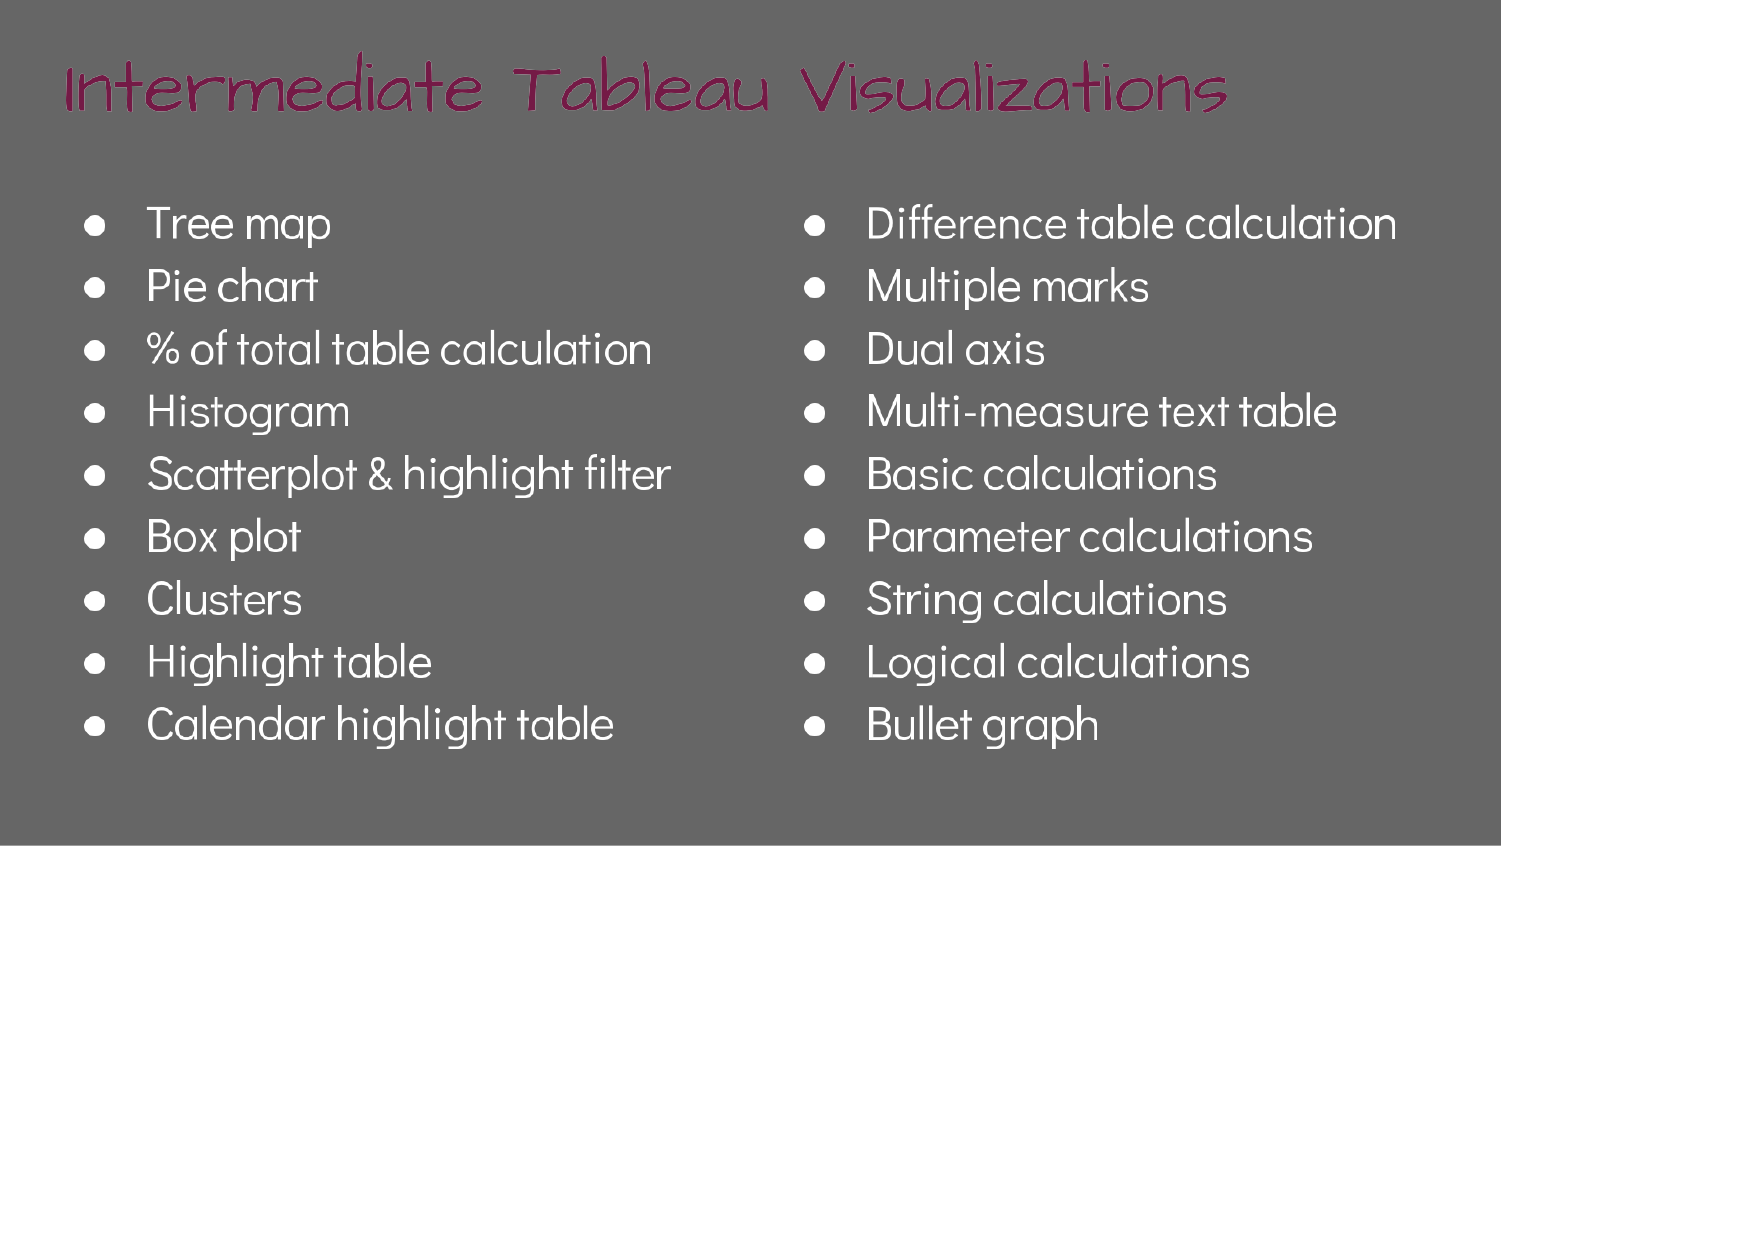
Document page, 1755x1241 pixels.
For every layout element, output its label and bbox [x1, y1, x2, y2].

text_box [1132, 583, 1226, 615]
picture [804, 403, 825, 424]
picture [804, 277, 825, 299]
text_box [869, 392, 935, 427]
picture [84, 653, 105, 674]
text_box [983, 705, 1097, 749]
text_box [966, 332, 1045, 365]
text_box [869, 705, 972, 741]
text_box [1122, 457, 1216, 490]
text_box [1186, 204, 1321, 240]
text_box [869, 266, 935, 302]
text_box [1077, 204, 1174, 240]
text_box [237, 329, 320, 365]
text_box [869, 642, 1005, 686]
text_box [869, 329, 953, 365]
text_box [441, 329, 576, 365]
picture [84, 277, 105, 299]
text_box [1155, 645, 1250, 678]
text_box [247, 215, 331, 248]
picture [84, 716, 105, 737]
text_box [1159, 397, 1230, 427]
text_box [937, 395, 1148, 427]
text_box [984, 454, 1120, 490]
text_box [148, 580, 302, 615]
text_box [867, 581, 981, 624]
text_box [148, 705, 207, 741]
picture [66, 51, 482, 113]
text_box [1217, 520, 1312, 553]
text_box [405, 454, 559, 498]
picture [84, 403, 105, 424]
text_box [337, 705, 492, 749]
picture [804, 528, 825, 549]
text_box [149, 269, 206, 302]
picture [84, 340, 105, 361]
text_box [218, 267, 318, 302]
picture [191, 329, 228, 365]
text_box [149, 519, 217, 553]
picture [804, 340, 825, 361]
text_box [146, 206, 234, 240]
text_box [1034, 267, 1149, 302]
picture [869, 203, 1066, 240]
text_box [585, 454, 671, 490]
text_box [313, 648, 324, 677]
text_box [149, 394, 348, 436]
text_box [334, 642, 431, 678]
picture [804, 590, 825, 612]
text_box [1323, 207, 1395, 240]
picture [369, 456, 393, 490]
text_box [231, 517, 301, 561]
text_box [332, 329, 429, 365]
text_box [1080, 517, 1215, 553]
text_box [563, 460, 574, 489]
text_box [994, 580, 1130, 615]
text_box [516, 705, 613, 741]
text_box [869, 519, 1070, 553]
picture [513, 56, 768, 112]
text_box [148, 454, 358, 498]
picture [804, 465, 825, 486]
text_box [869, 457, 973, 490]
text_box [210, 705, 326, 741]
text_box [496, 710, 506, 740]
picture [84, 590, 105, 612]
picture [146, 330, 180, 365]
picture [804, 653, 825, 674]
text_box [937, 266, 1020, 311]
text_box [149, 642, 309, 686]
picture [84, 528, 105, 549]
picture [84, 215, 105, 236]
picture [804, 716, 825, 737]
picture [799, 60, 1227, 114]
picture [84, 465, 105, 486]
text_box [1018, 642, 1153, 678]
text_box [1239, 392, 1336, 427]
text_box [578, 332, 650, 365]
picture [804, 215, 825, 236]
